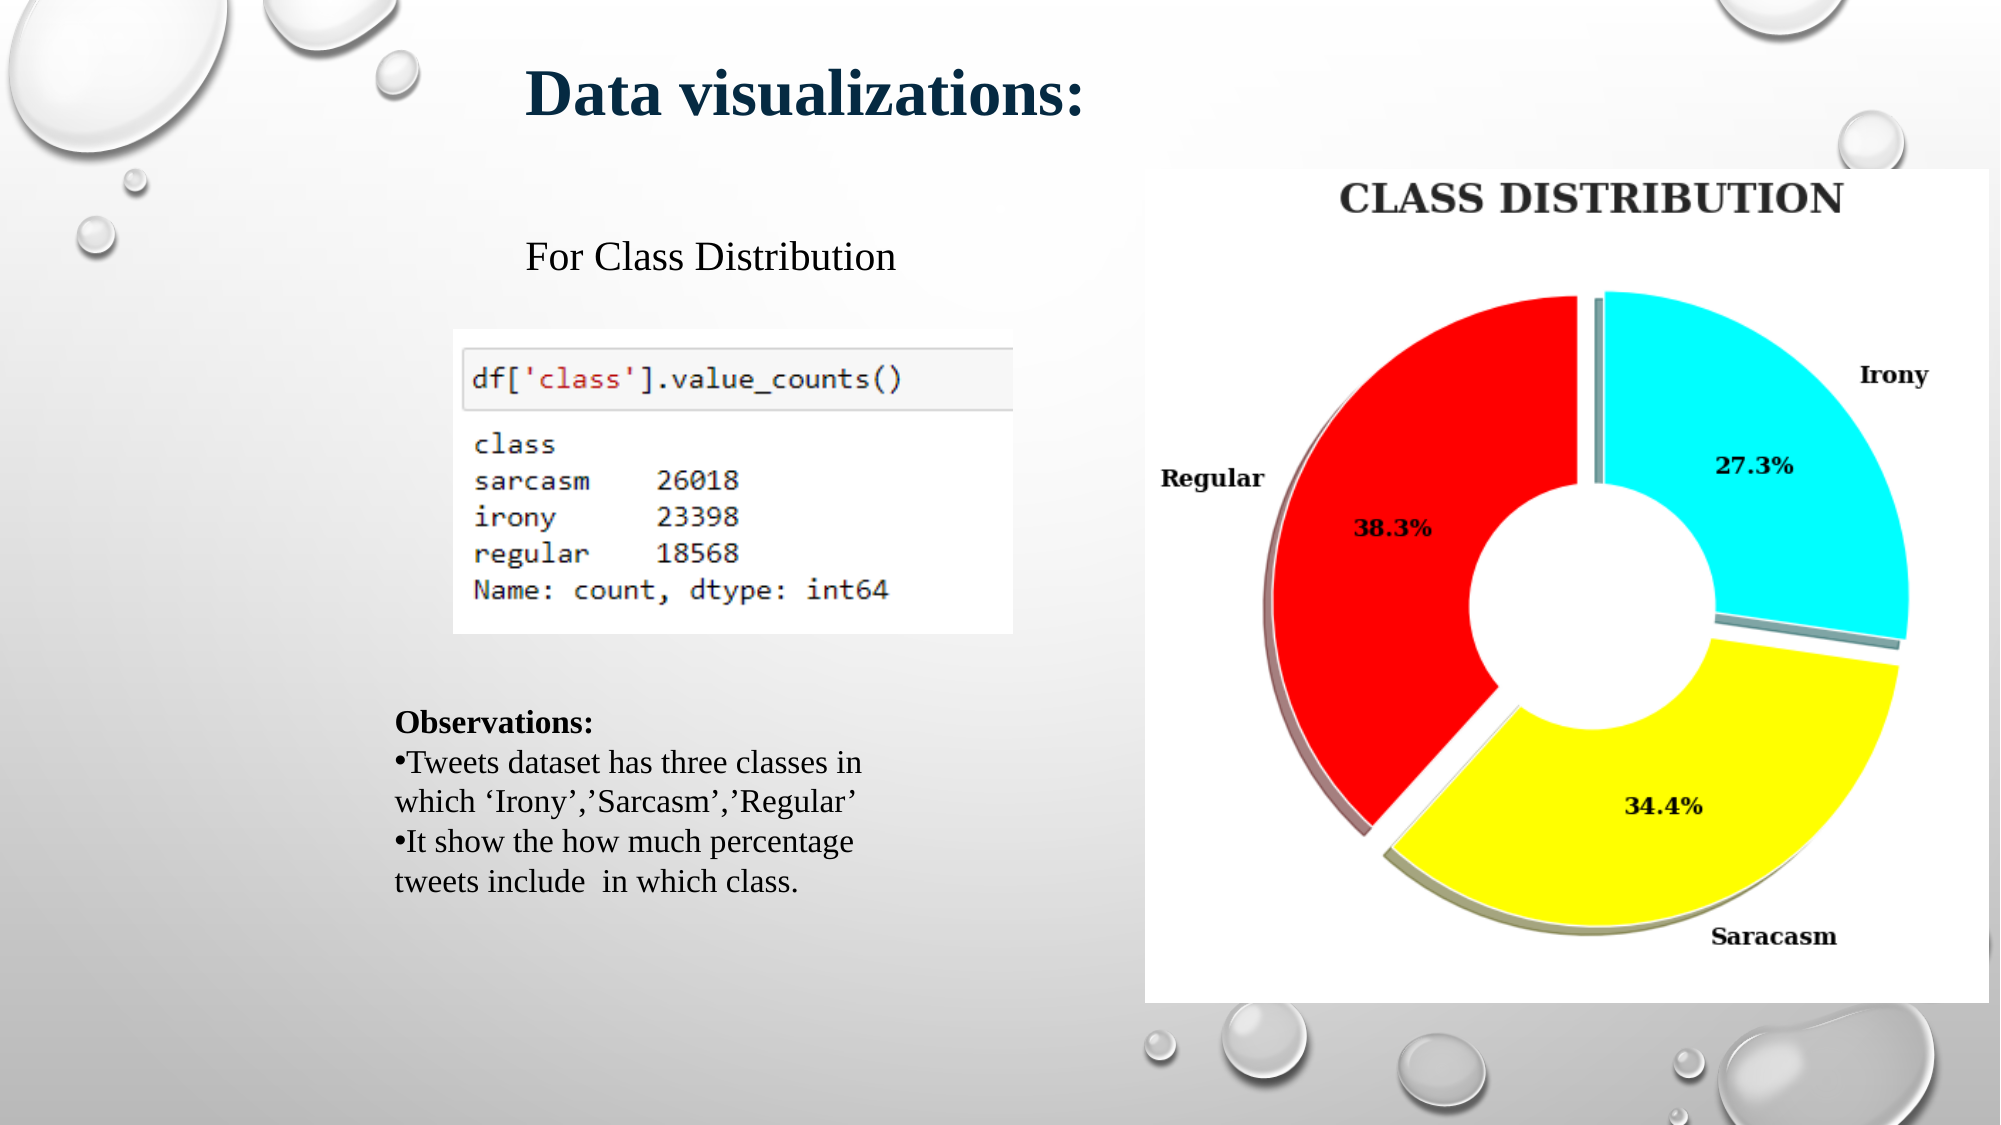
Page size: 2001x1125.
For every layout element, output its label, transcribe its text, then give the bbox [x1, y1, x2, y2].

picture [0, 0, 2000, 1125]
text_box Data visualizations: [510, 41, 1823, 182]
text_box Observations: Tweets dataset has three classes in which ‘Irony’,’Sarcasm’,’Regular’ It show the how much percentage tweets include in which class. [379, 692, 944, 952]
text_box For Class Distribution [510, 221, 1139, 287]
